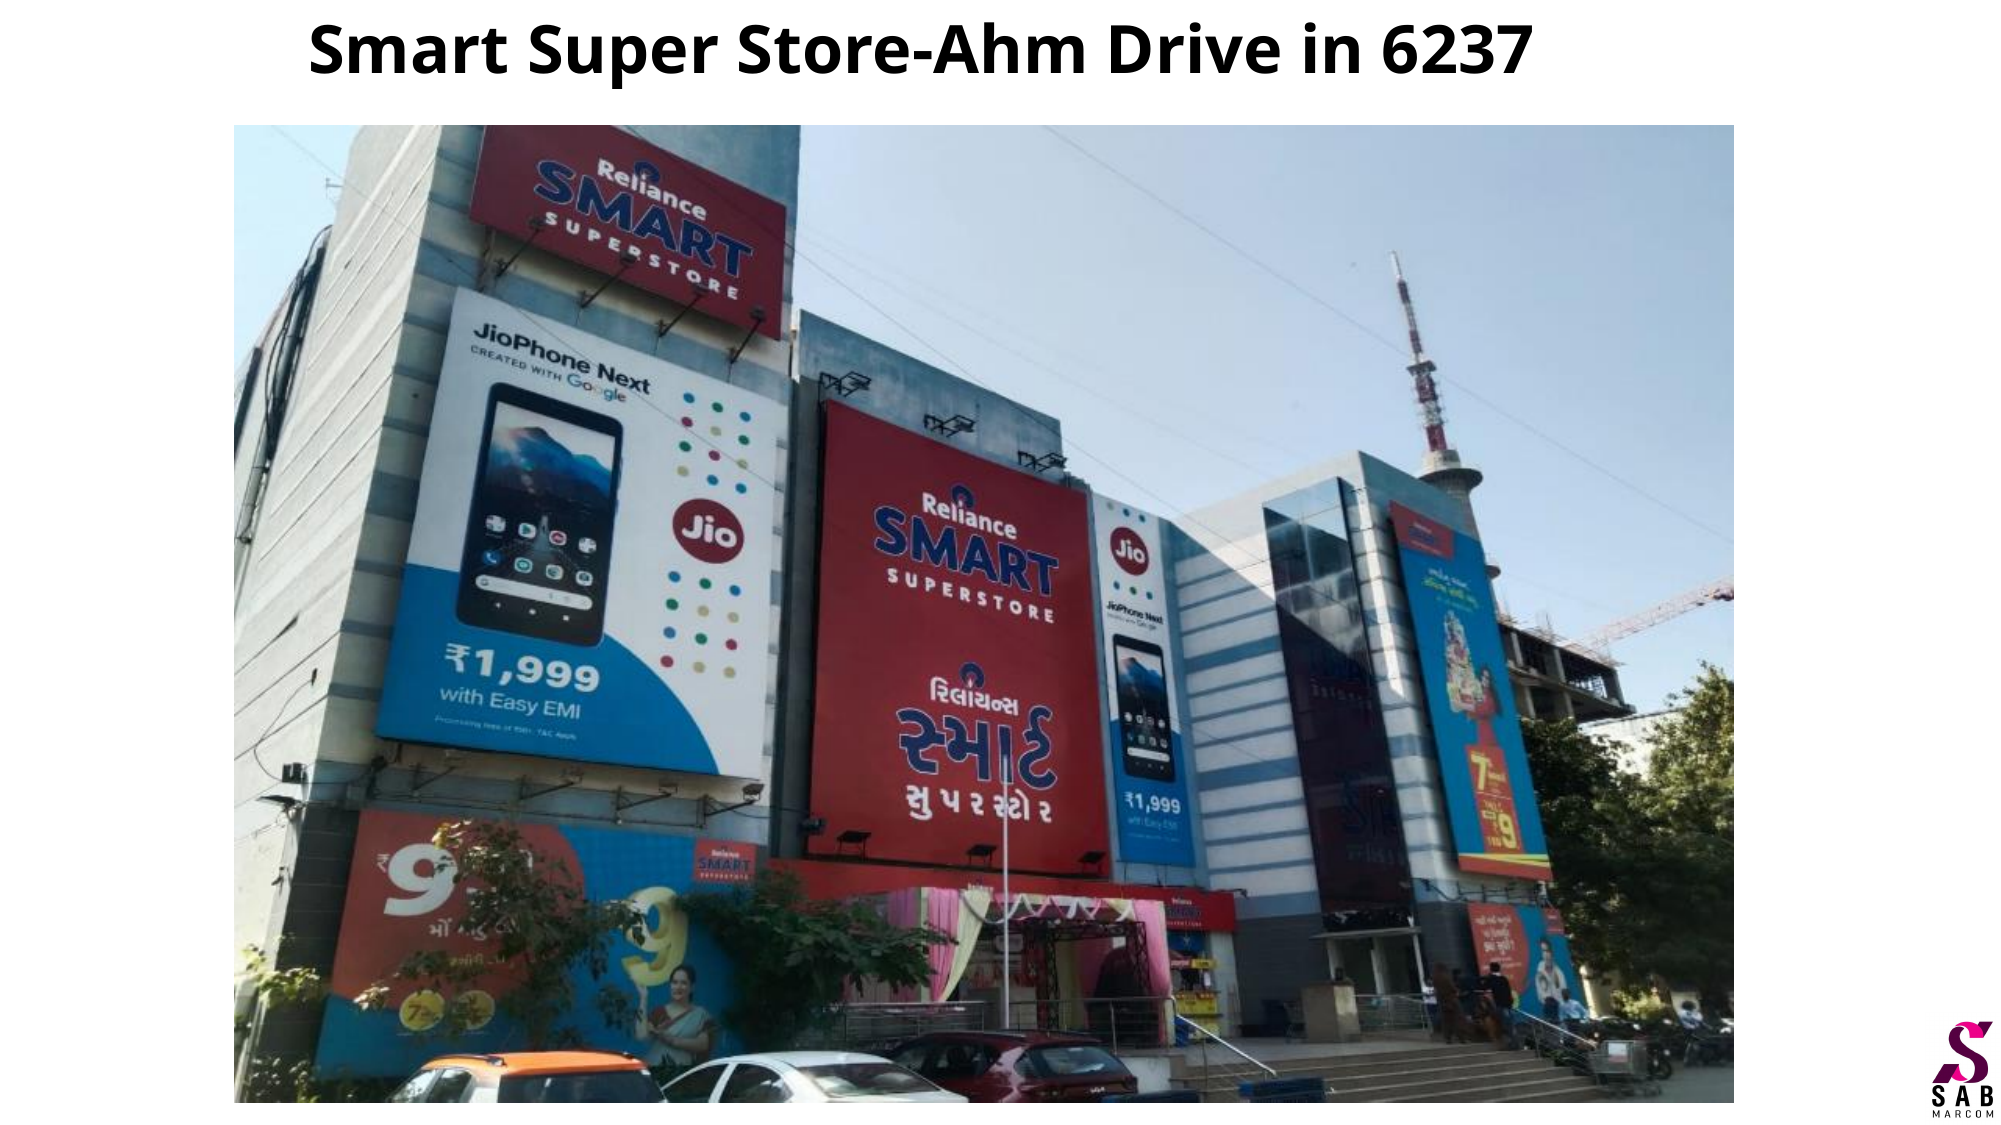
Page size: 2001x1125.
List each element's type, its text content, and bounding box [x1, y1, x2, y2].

picture [1924, 1012, 2000, 1125]
text_box Smart Super Store-Ahm Drive in 6237 [293, 0, 2000, 95]
picture [234, 125, 1734, 1103]
